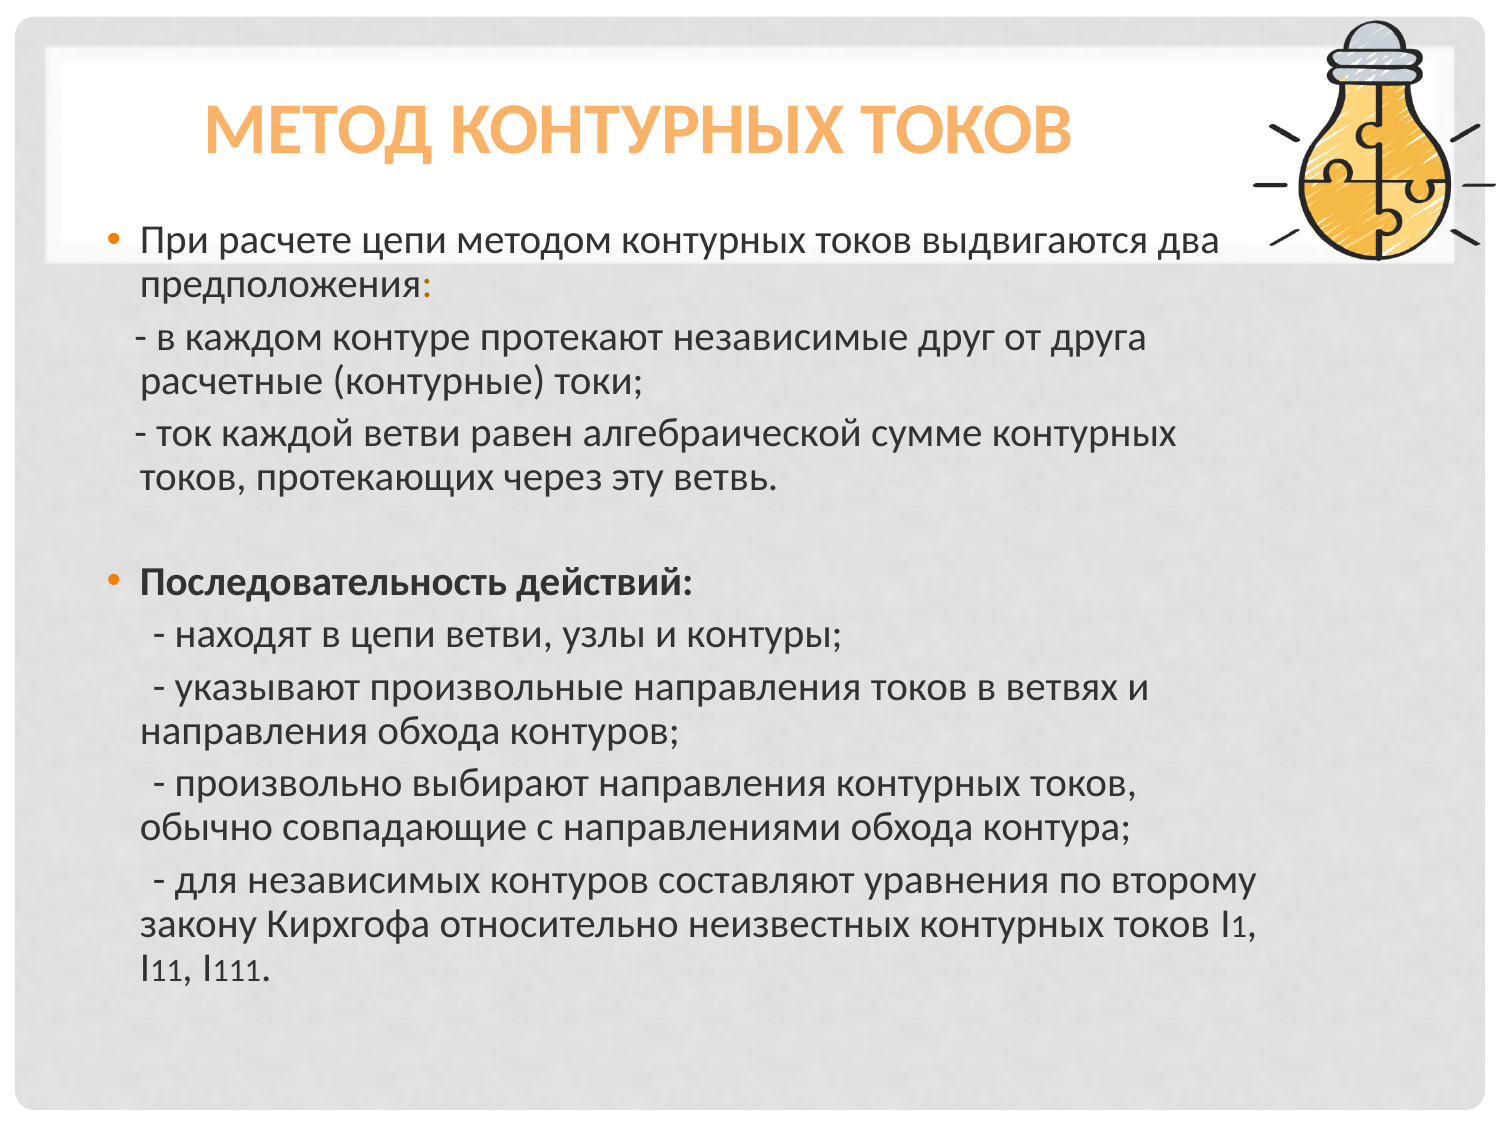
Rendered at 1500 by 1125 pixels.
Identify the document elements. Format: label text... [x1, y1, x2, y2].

text_box Метод контурных токов [41, 65, 1252, 185]
list При расчете цепи методом контурных токов выдвигаются два предположения: - в каждом контуре протекают независимые друг от друга расчетные (контурные) токи; - ток каждой ветви равен алгебраической сумме контурных токов, протекающих через эту ветвь. Последовательность действий: - находят в цепи ветви, узлы и контуры; - указывают произвольные направления токов в ветвях и направления обхода контуров; - произвольно выбирают направления контурных токов, обычно совпадающие с направлениями обхода контура; - для независимых контуров составляют уравнения по второму закону Кирхгофа относительно неизвестных контурных токов I1, I11, I111. [75, 210, 1294, 1005]
picture [1252, 18, 1497, 263]
